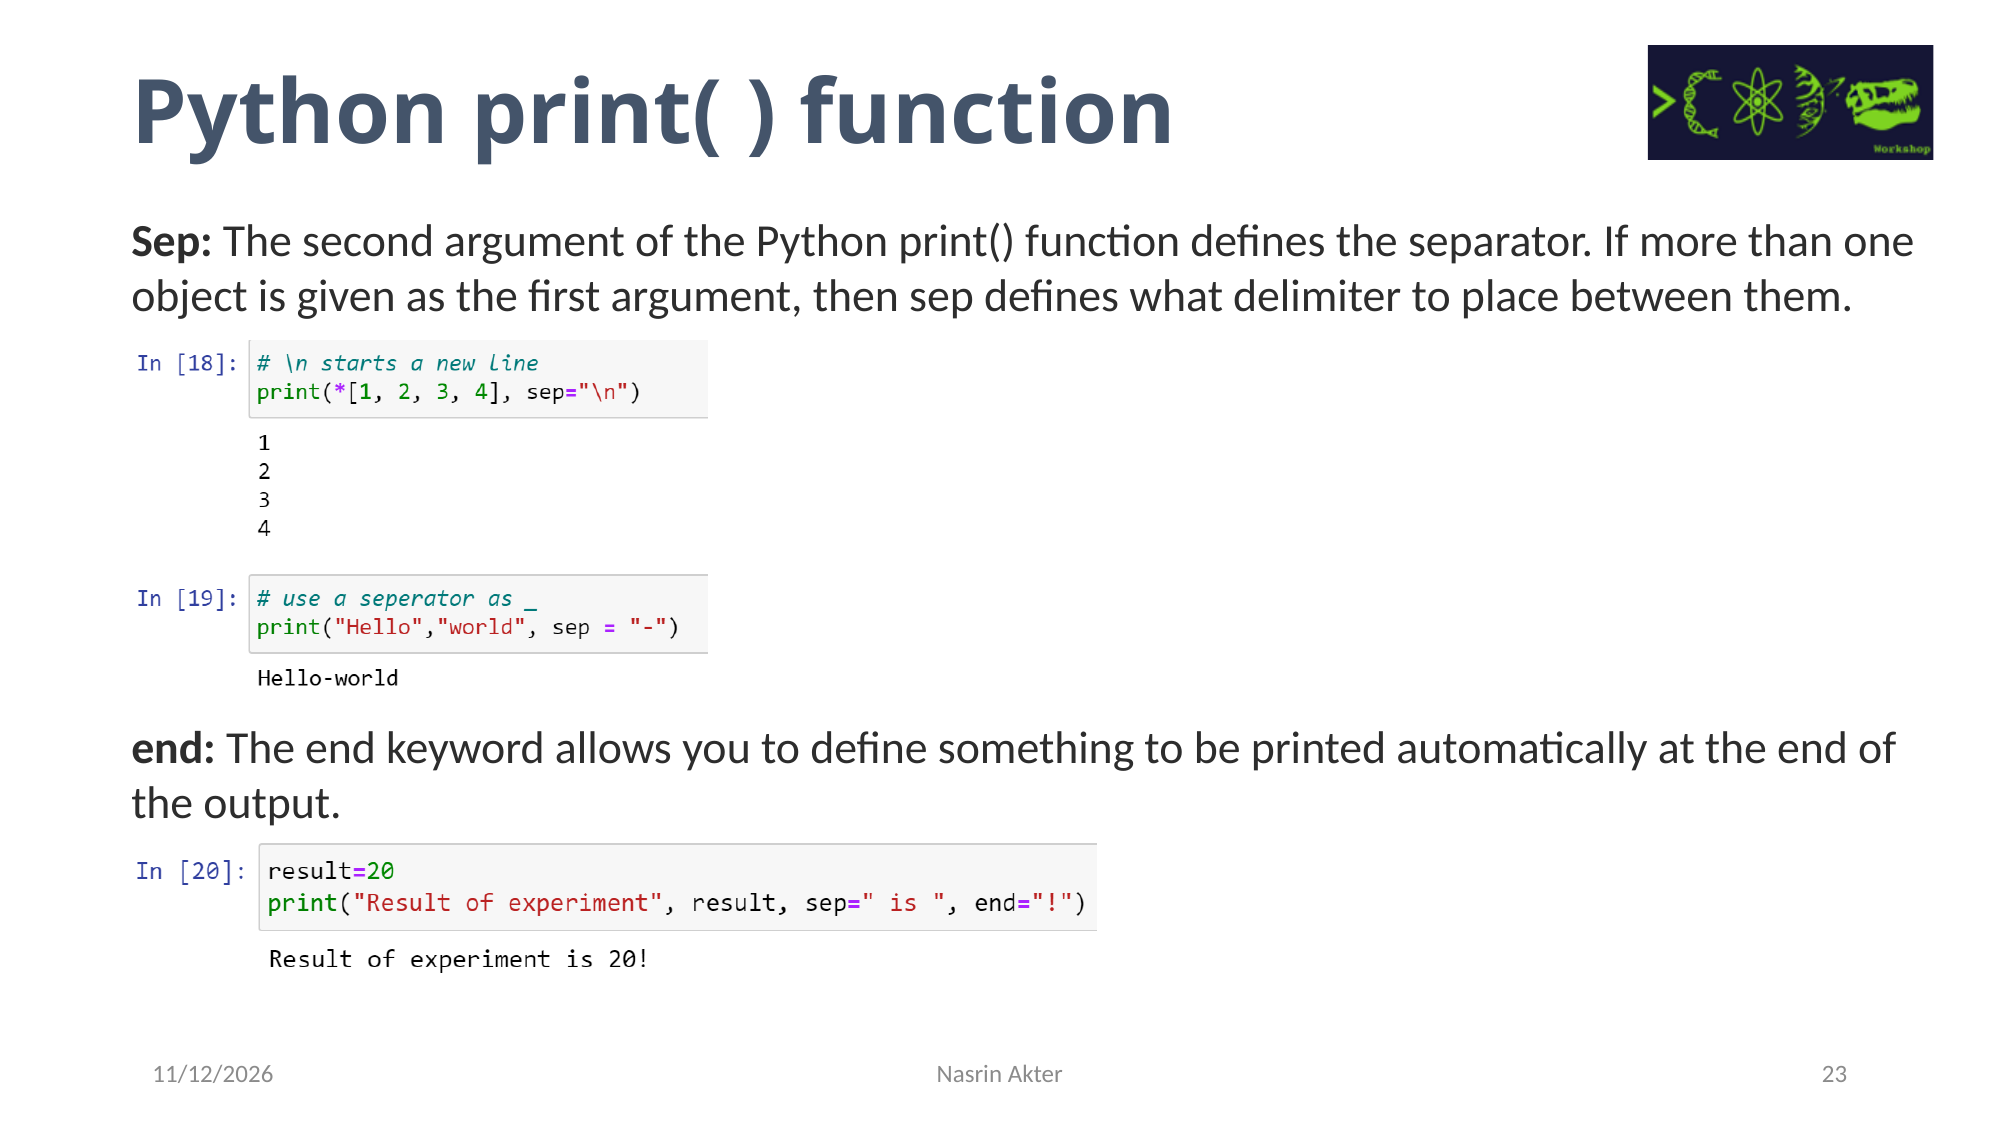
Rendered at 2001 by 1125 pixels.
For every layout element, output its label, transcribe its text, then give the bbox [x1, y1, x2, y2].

picture [116, 340, 708, 721]
footer Nasrin Akter [662, 1042, 1338, 1103]
picture [116, 841, 1097, 1003]
text_box end: The end keyword allows you to define something to be printed automatically at the end of the output. [116, 709, 1959, 835]
text_box Python print( ) function [116, 5, 1842, 202]
text_box Sep: The second argument of the Python print() function defines the separator. If more than one object is given as the first argument, then sep defines what delimiter to place between them. [116, 202, 1938, 328]
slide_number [137, 1042, 588, 1103]
slide_number 23 [1412, 1042, 1863, 1103]
picture [1842, 45, 1934, 160]
